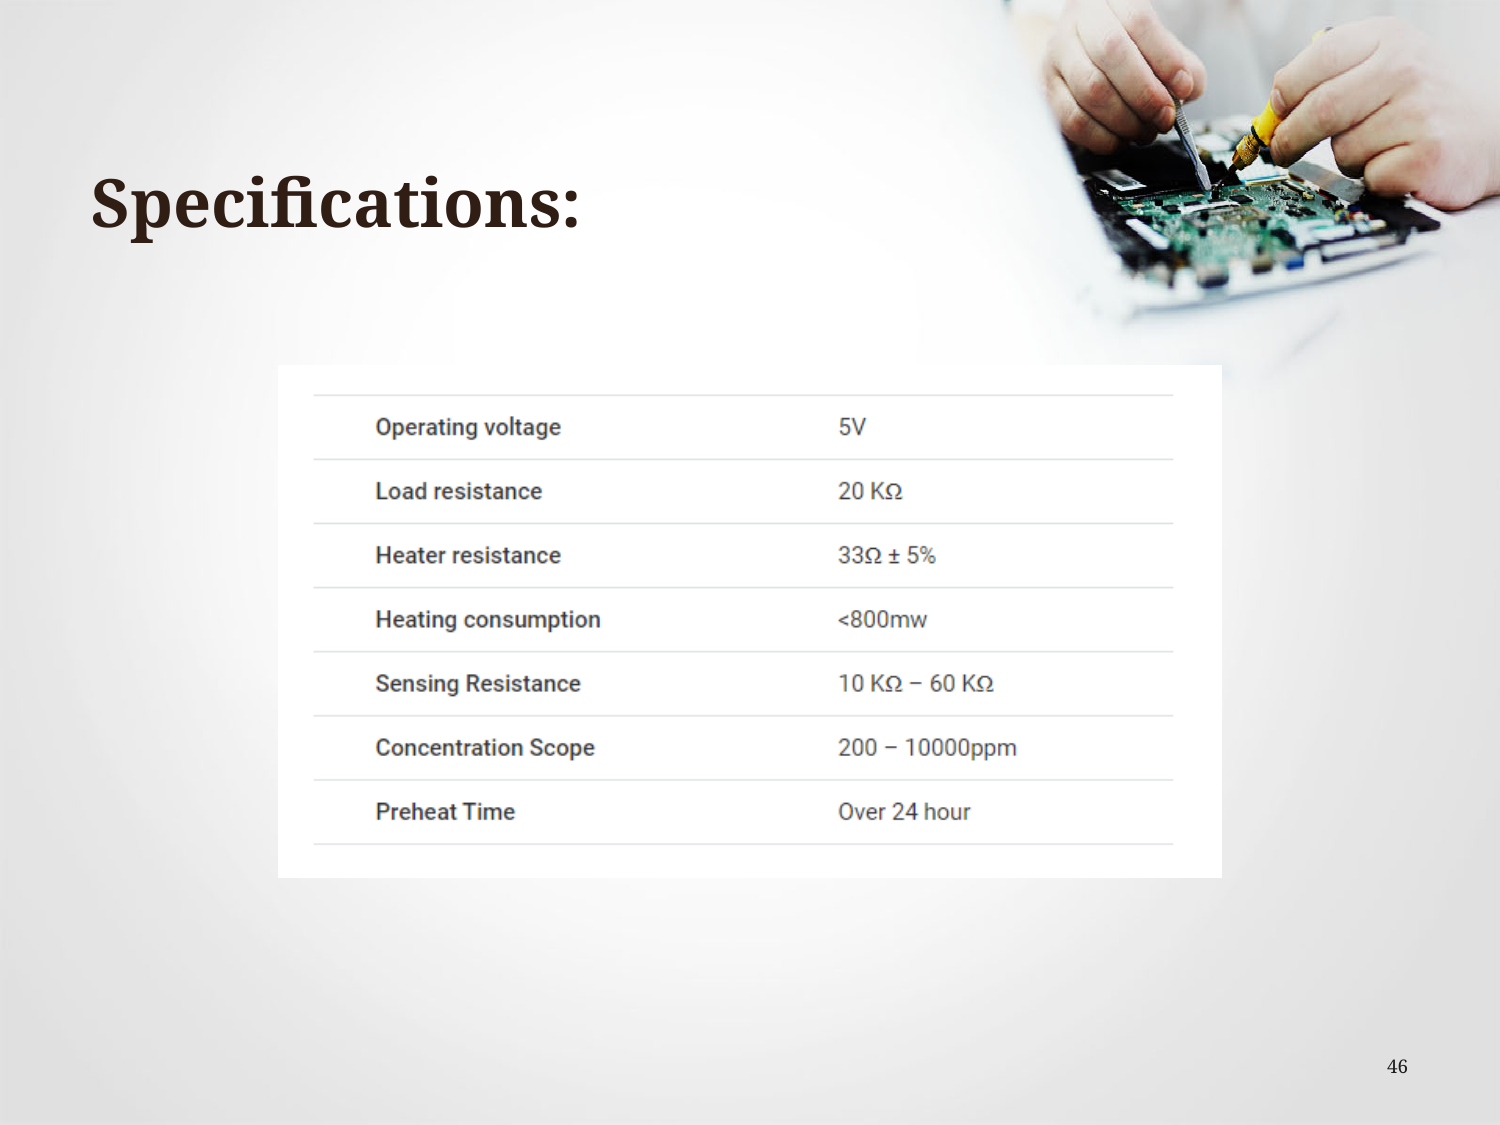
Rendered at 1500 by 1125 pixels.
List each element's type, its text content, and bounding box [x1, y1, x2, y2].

picture [0, 0, 1500, 1125]
title Specifications: [76, 105, 1424, 296]
slide_number 46 [1074, 1046, 1424, 1103]
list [277, 364, 1223, 879]
